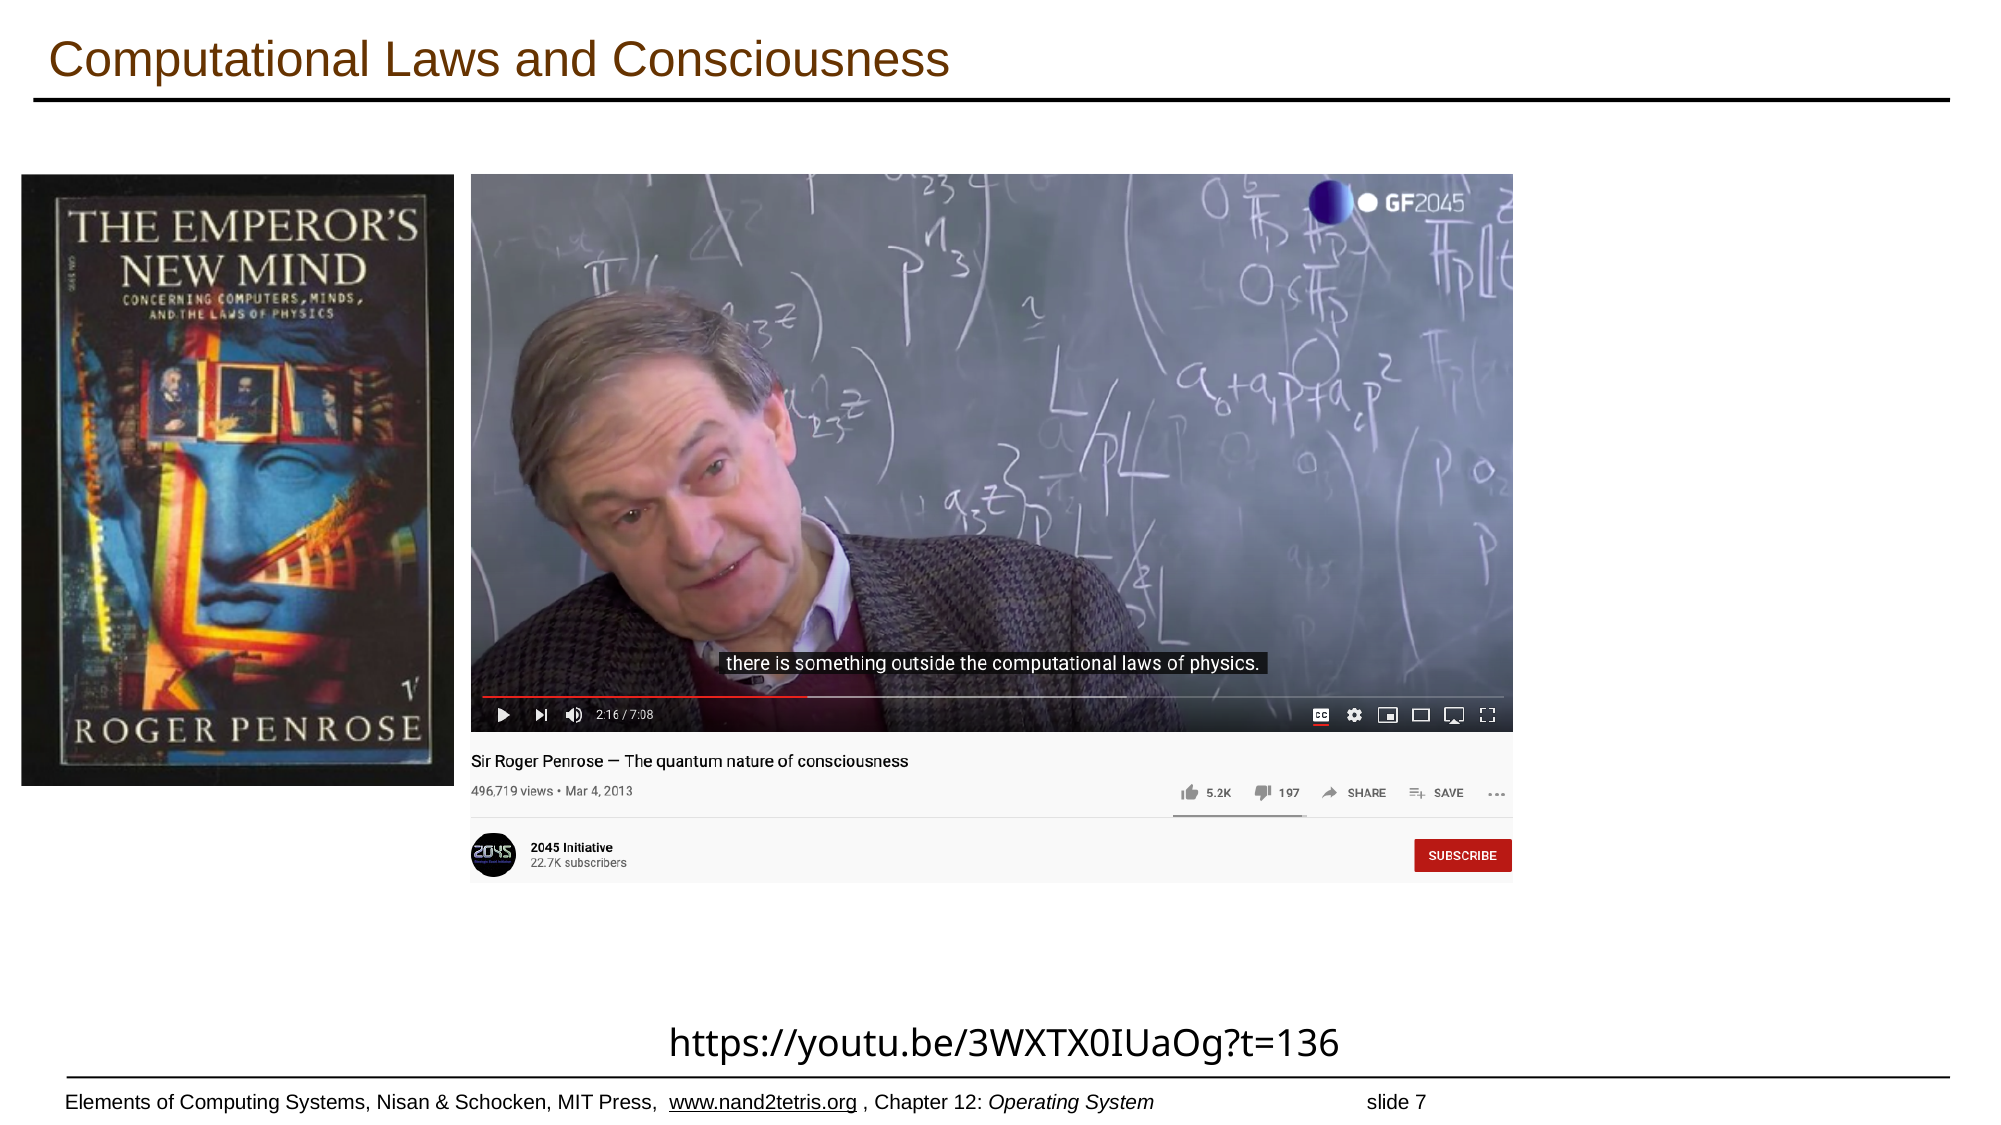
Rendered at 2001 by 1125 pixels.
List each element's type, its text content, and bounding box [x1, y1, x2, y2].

title Computational Laws and Consciousness [33, 12, 1950, 100]
text_box https://youtu.be/3WXTX0IUaOg?t=136 [653, 1011, 1356, 1072]
picture [470, 173, 1514, 883]
picture [19, 173, 454, 786]
